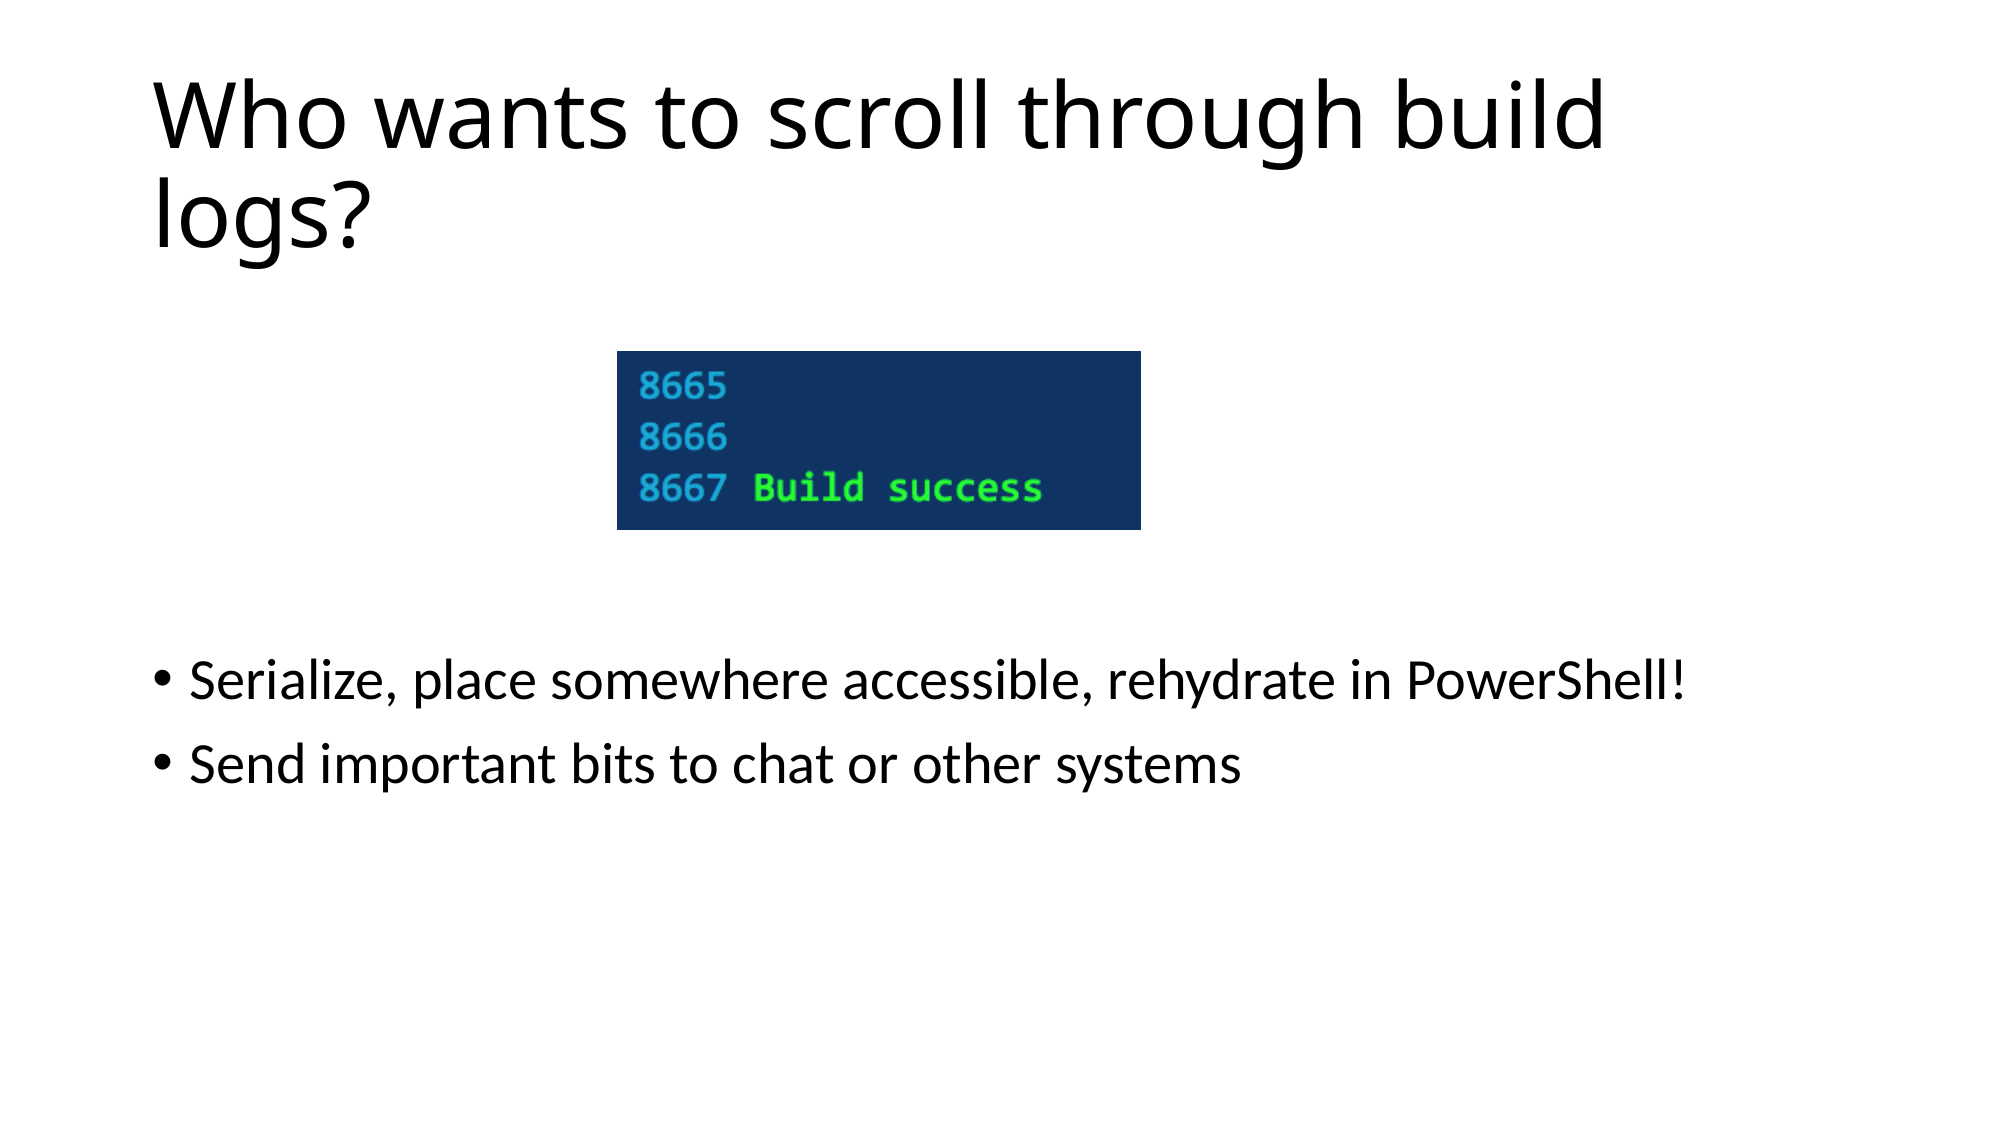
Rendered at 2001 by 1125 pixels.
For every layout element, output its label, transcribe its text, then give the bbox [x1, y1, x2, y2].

title Who wants to scroll through build logs? [137, 59, 1863, 278]
picture [617, 351, 1141, 530]
list Serialize, place somewhere accessible, rehydrate in PowerShell! Send important bits to chat or other systems [137, 299, 1863, 1014]
